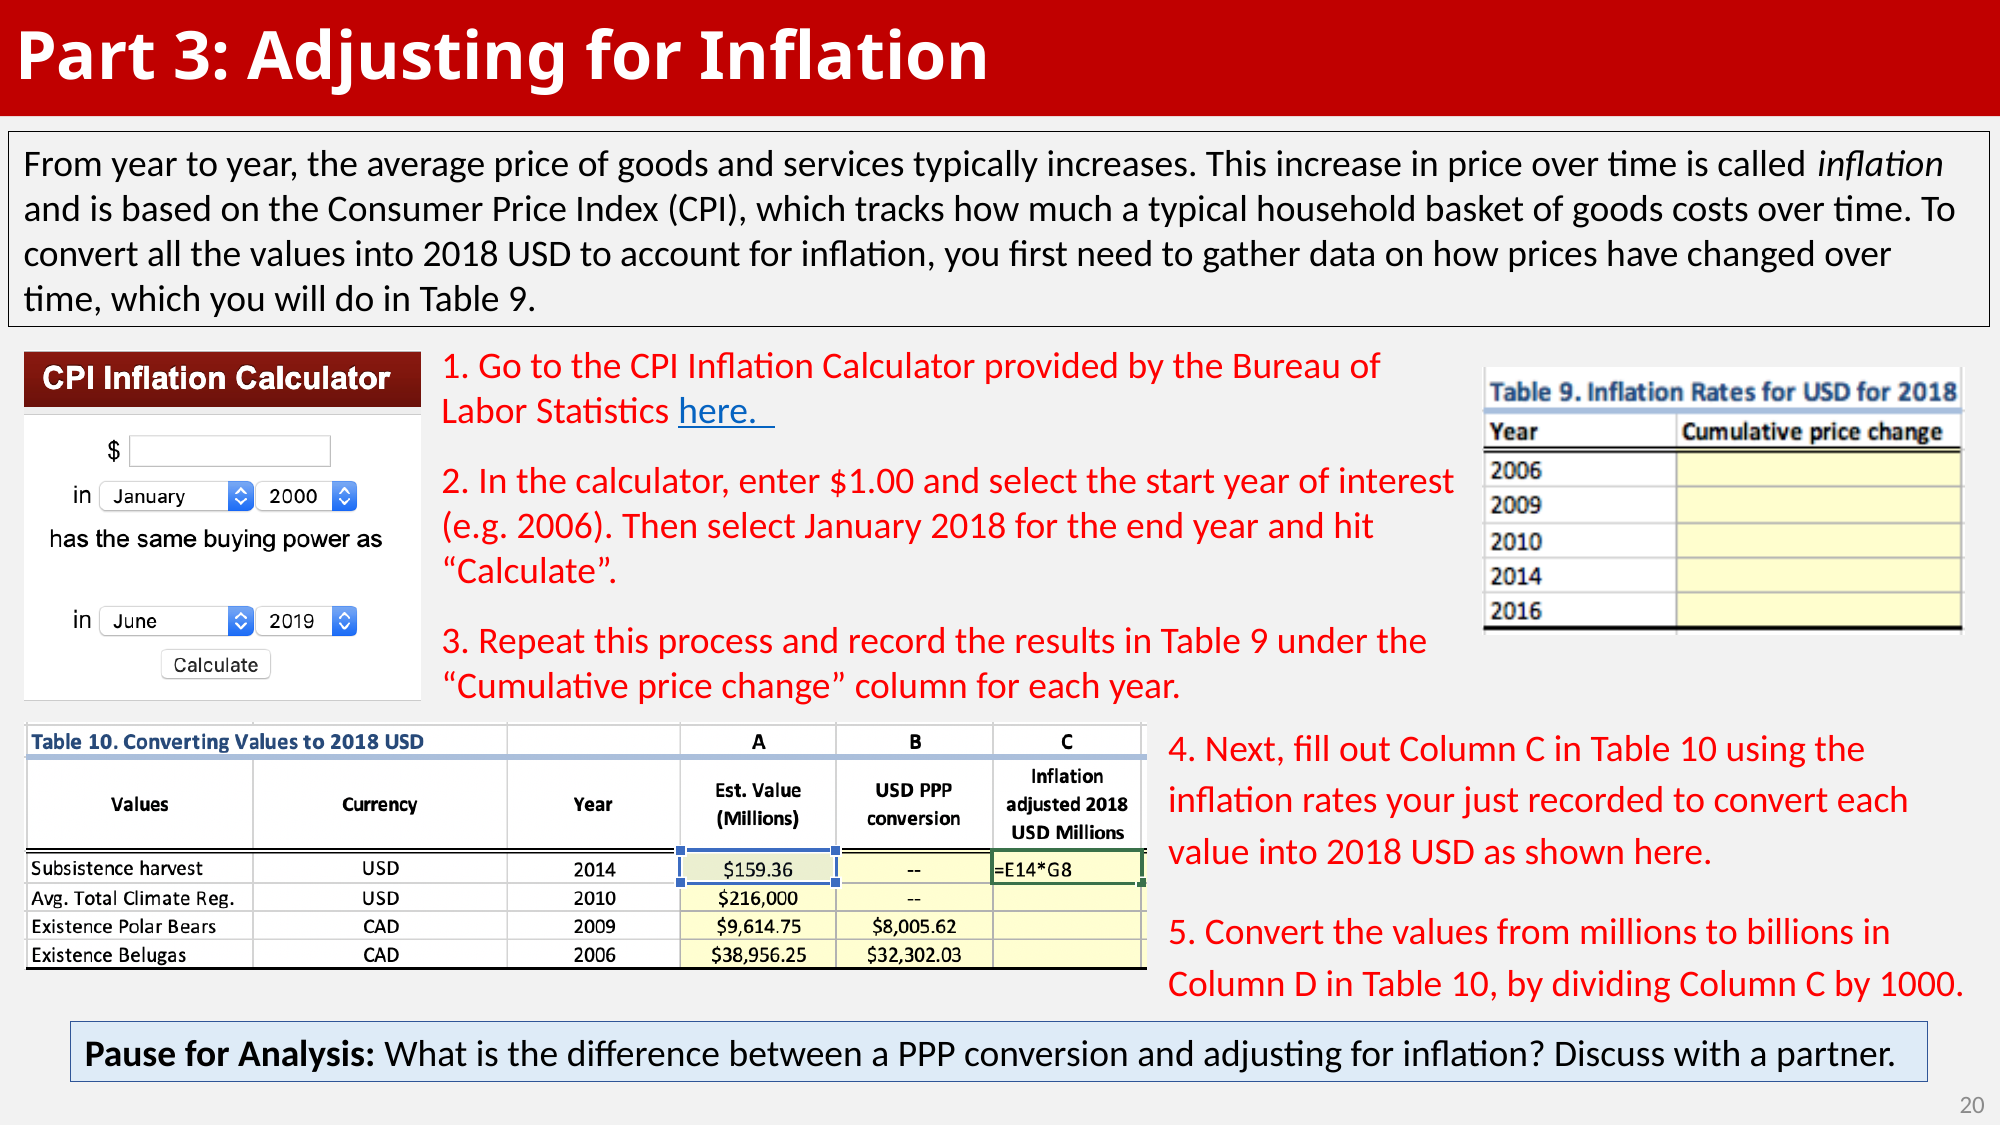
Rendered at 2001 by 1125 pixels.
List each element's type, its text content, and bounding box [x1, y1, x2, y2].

slide_number 20 [1550, 1073, 2000, 1125]
text_box From year to year, the average price of goods and services typically increases. This increase in price over time is called inflation and is based on the Consumer Price Index (CPI), which tracks how much a typical household basket of goods costs over time. To convert all the values into 2018 USD to account for inflation, you first need to gather data on how prices have changed over time, which you will do in Table 9. [8, 131, 1990, 327]
text_box 4. Next, fill out Column C in Table 10 using the inflation rates your just recorded to convert each value into 2018 USD as shown here. 5. Convert the values from millions to billions in Column D in Table 10, by dividing Column C by 1000. [1153, 709, 2000, 1012]
title Part 3: Adjusting for Inflation [0, 0, 2000, 117]
picture [24, 350, 421, 701]
picture [24, 722, 1147, 970]
text_box Pause for Analysis: What is the difference between a PPP conversion and adjusting for inflation? Discuss with a partner. [70, 1021, 1928, 1082]
text_box 1. Go to the CPI Inflation Calculator provided by the Bureau of Labor Statistics here. 2. In the calculator, enter $1.00 and select the start year of interest (e.g. 2006). Then select January 2018 for the end year and hit “Calculate”. 3. Repeat this process and record the results in Table 9 under the “Cumulative price change” column for each year. [426, 333, 1487, 714]
picture [1482, 367, 1965, 636]
